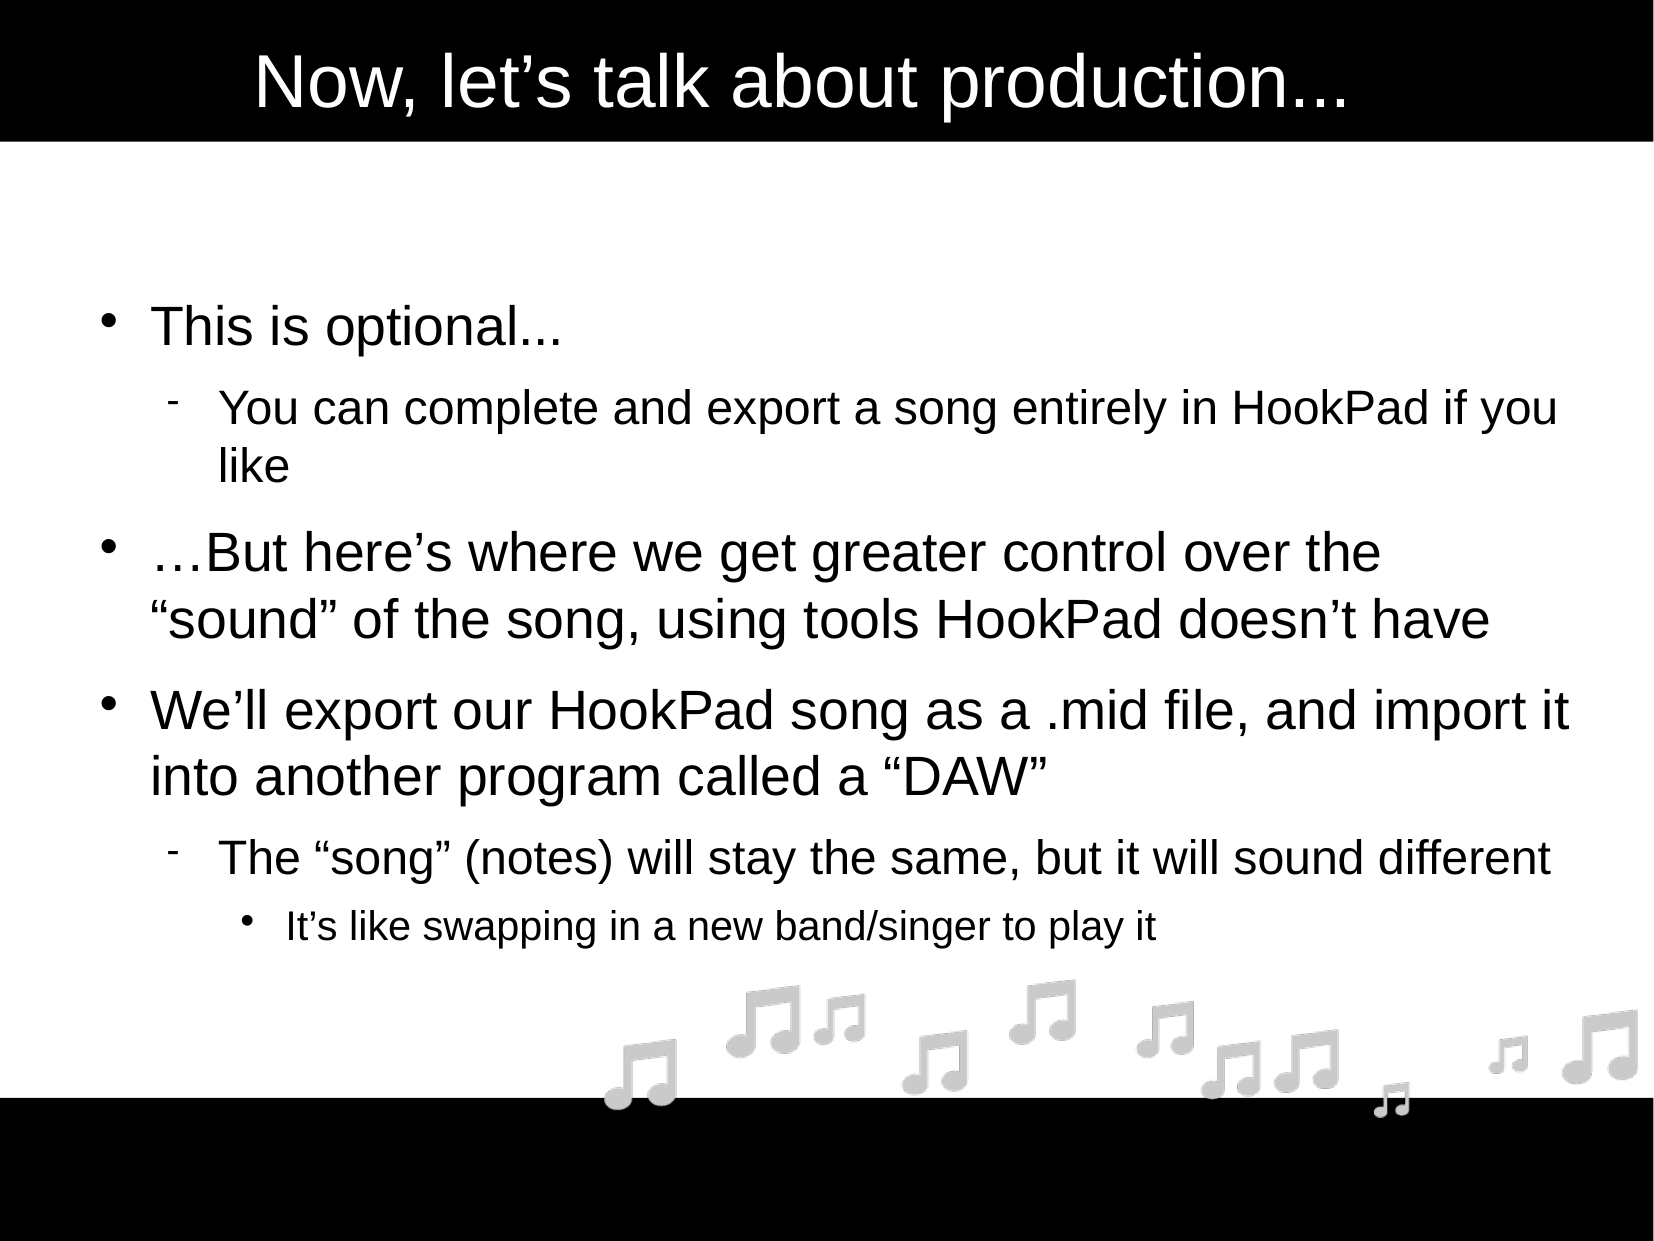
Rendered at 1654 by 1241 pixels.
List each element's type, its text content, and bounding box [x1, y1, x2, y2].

title Now, let’s talk about production... [59, 8, 1548, 147]
list This is optional... You can complete and export a song entirely in HookPad if you like …But here’s where we get greater control over the “sound” of the song, using tools HookPad doesn’t have We’ll export our HookPad song as a .mid file, and import it into another program called a “DAW” The “song” (notes) will stay the same, but it will sound different It’s like swapping in a new band/singer to play it [82, 290, 1571, 1010]
